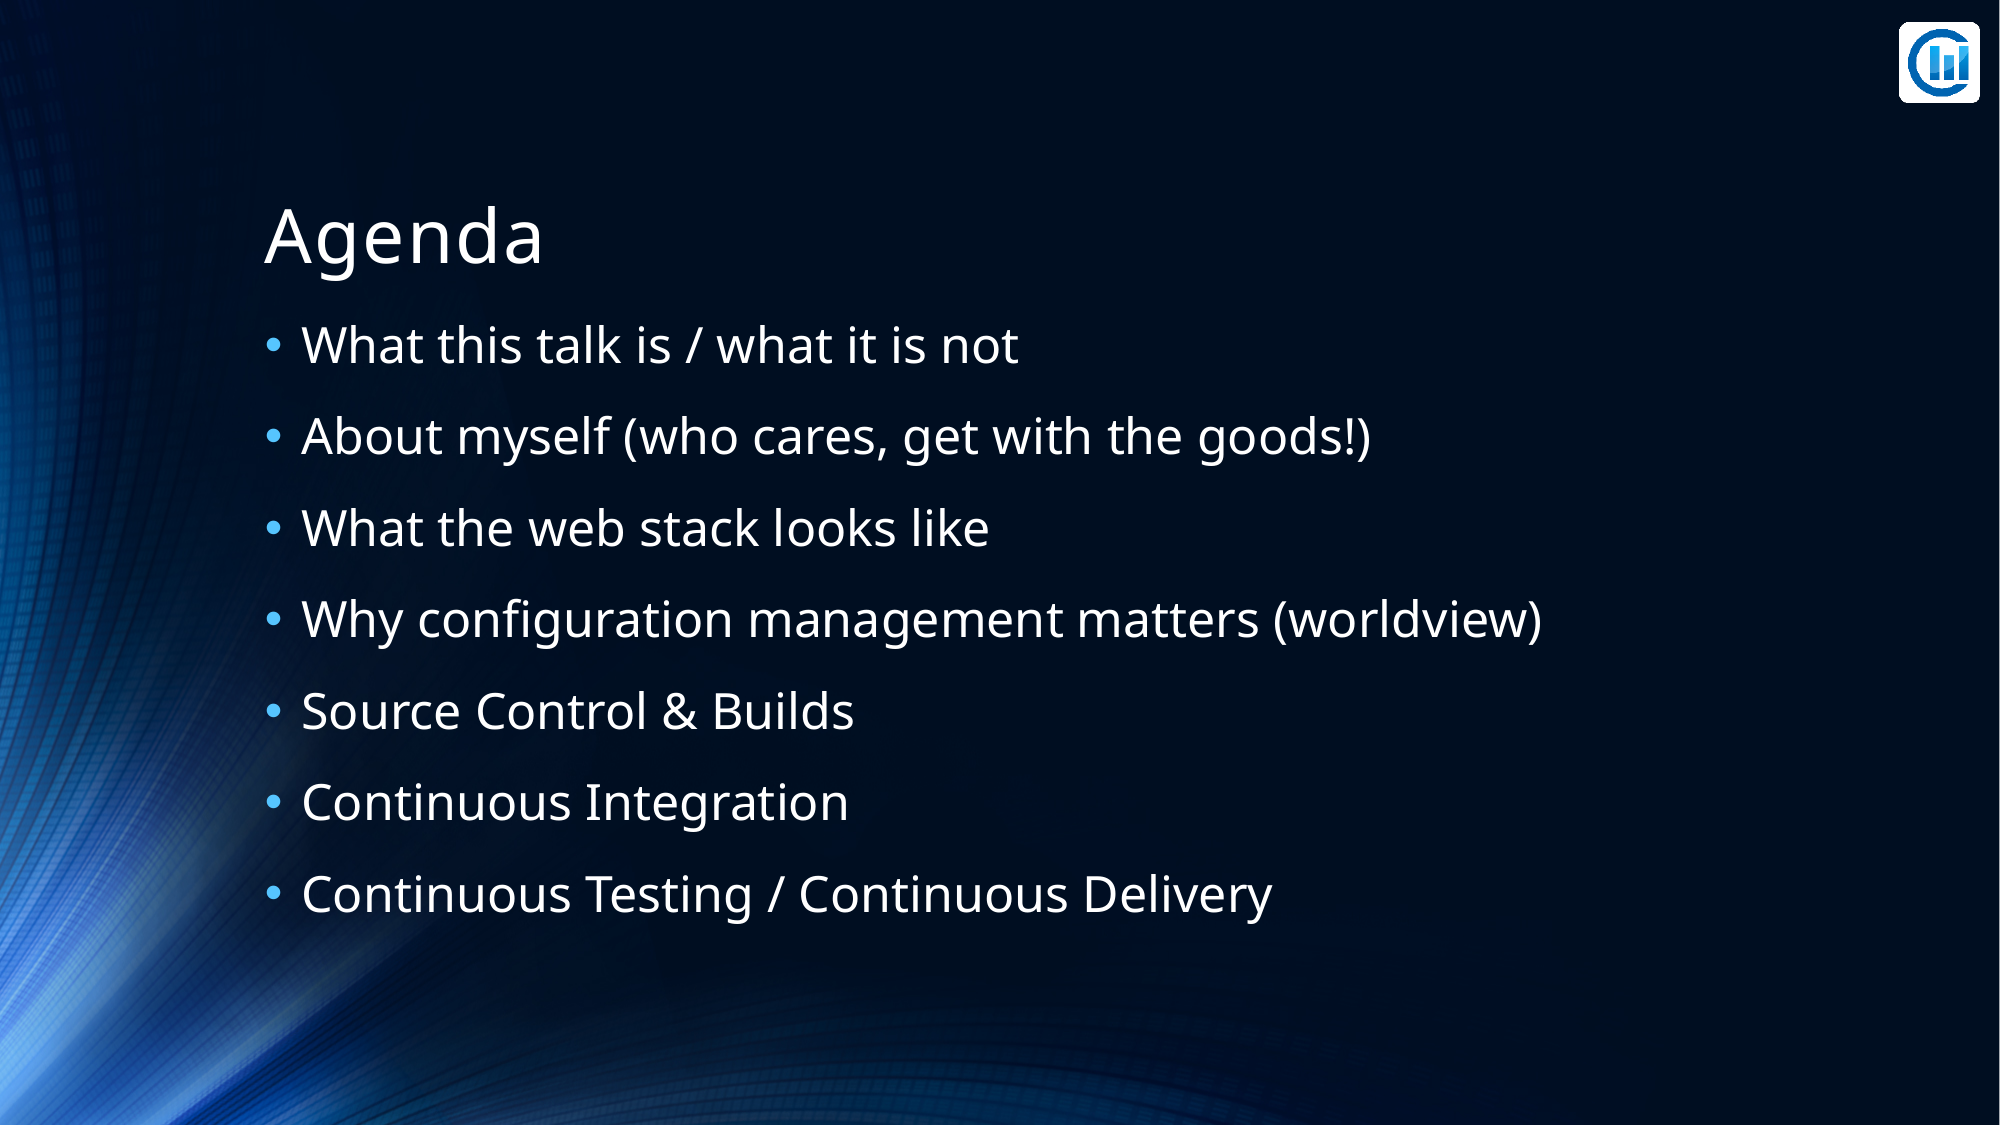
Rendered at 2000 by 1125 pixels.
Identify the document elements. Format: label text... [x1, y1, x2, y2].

title Agenda [249, 62, 1750, 288]
picture [0, 0, 2000, 1125]
list What this talk is / what it is not About myself (who cares, get with the goods!) What the web stack looks like Why configuration management matters (worldview) Source Control & Builds Continuous Integration Continuous Testing / Continuous Delivery [249, 312, 1749, 988]
